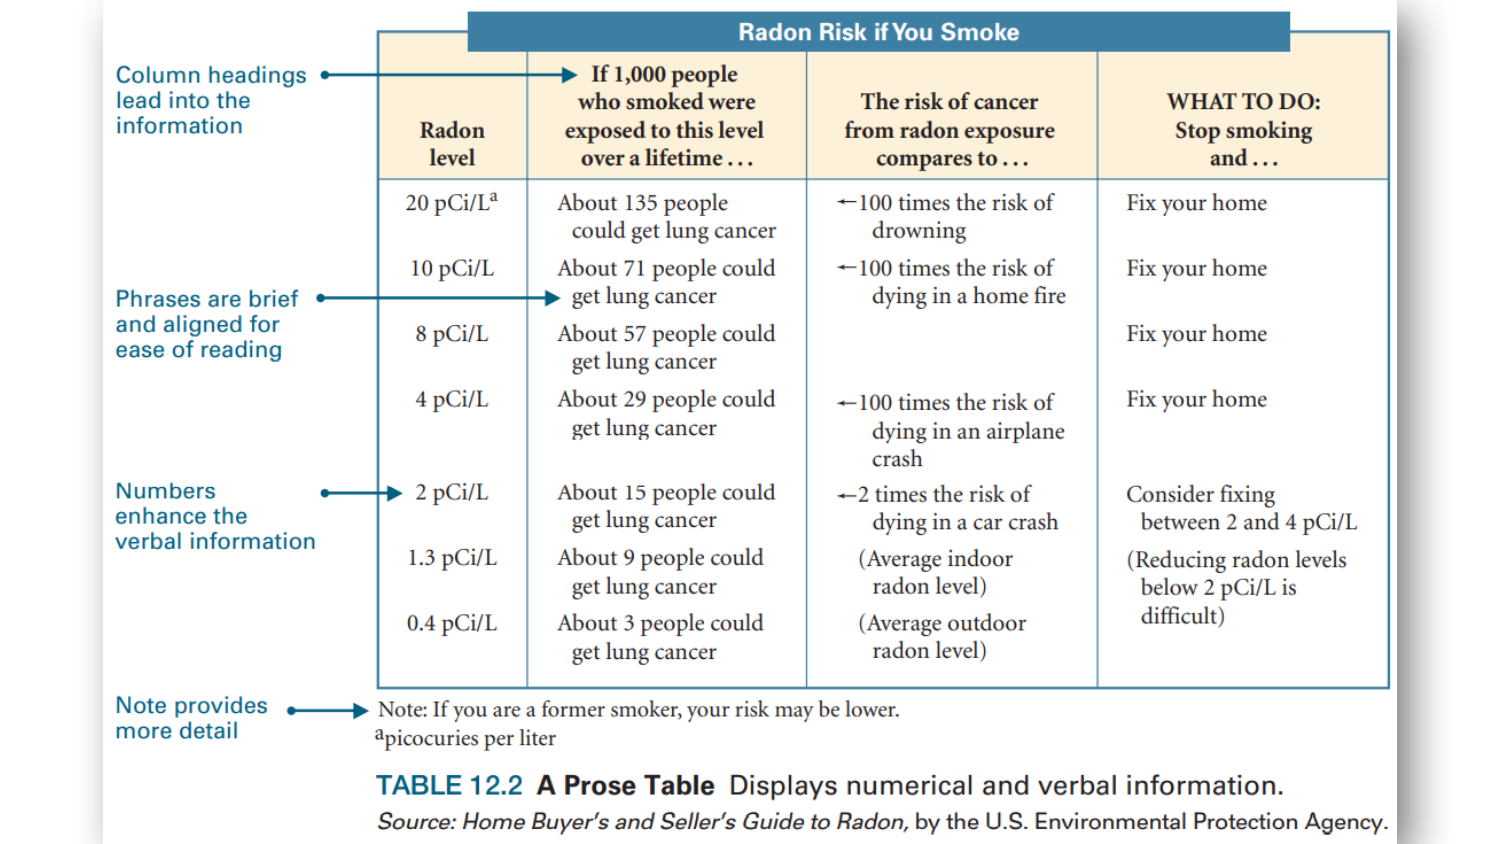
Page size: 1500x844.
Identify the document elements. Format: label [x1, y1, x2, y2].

picture [103, 0, 1397, 844]
